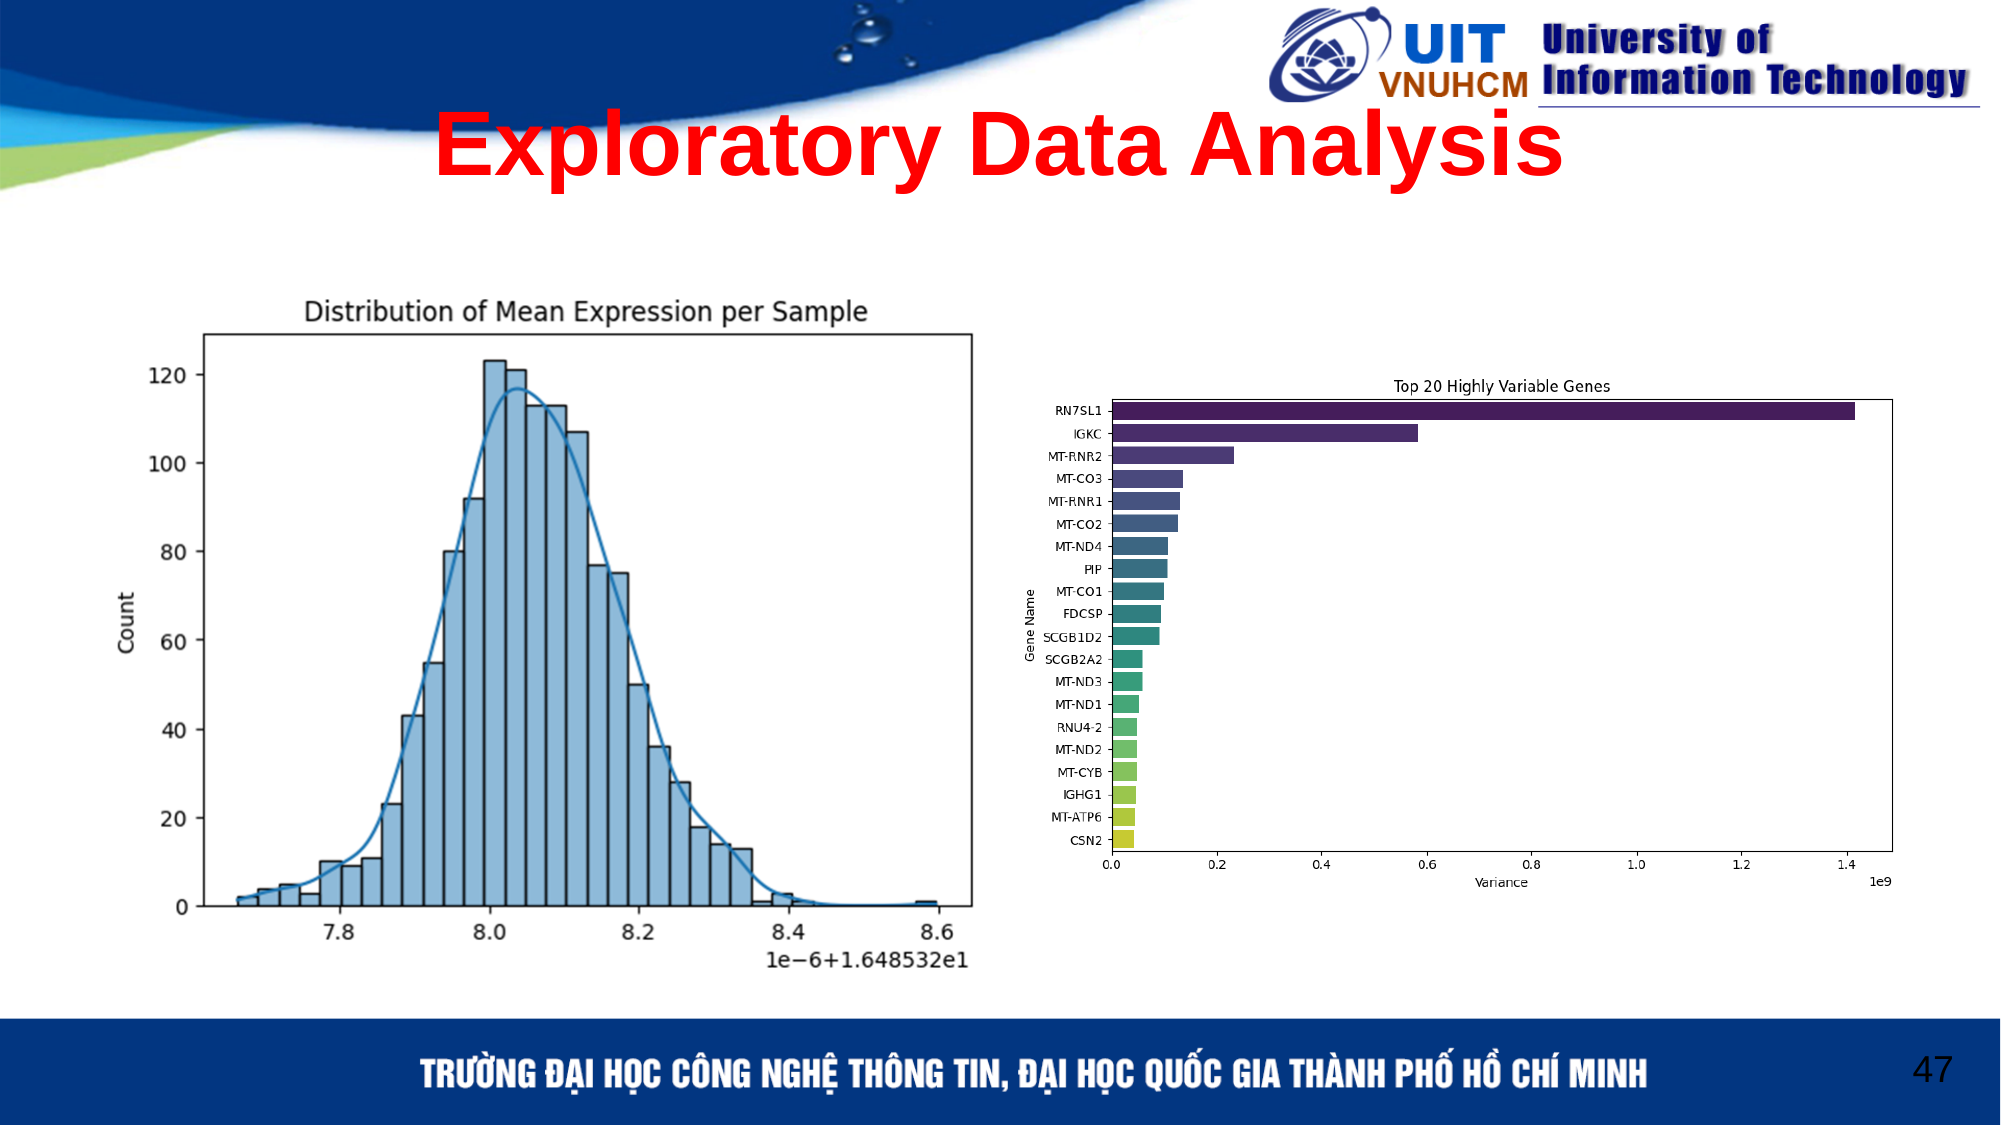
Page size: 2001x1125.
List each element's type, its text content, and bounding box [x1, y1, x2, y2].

title Exploratory Data Analysis [99, 45, 1900, 233]
picture [0, 0, 2001, 1125]
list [101, 284, 985, 986]
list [1016, 369, 1901, 898]
